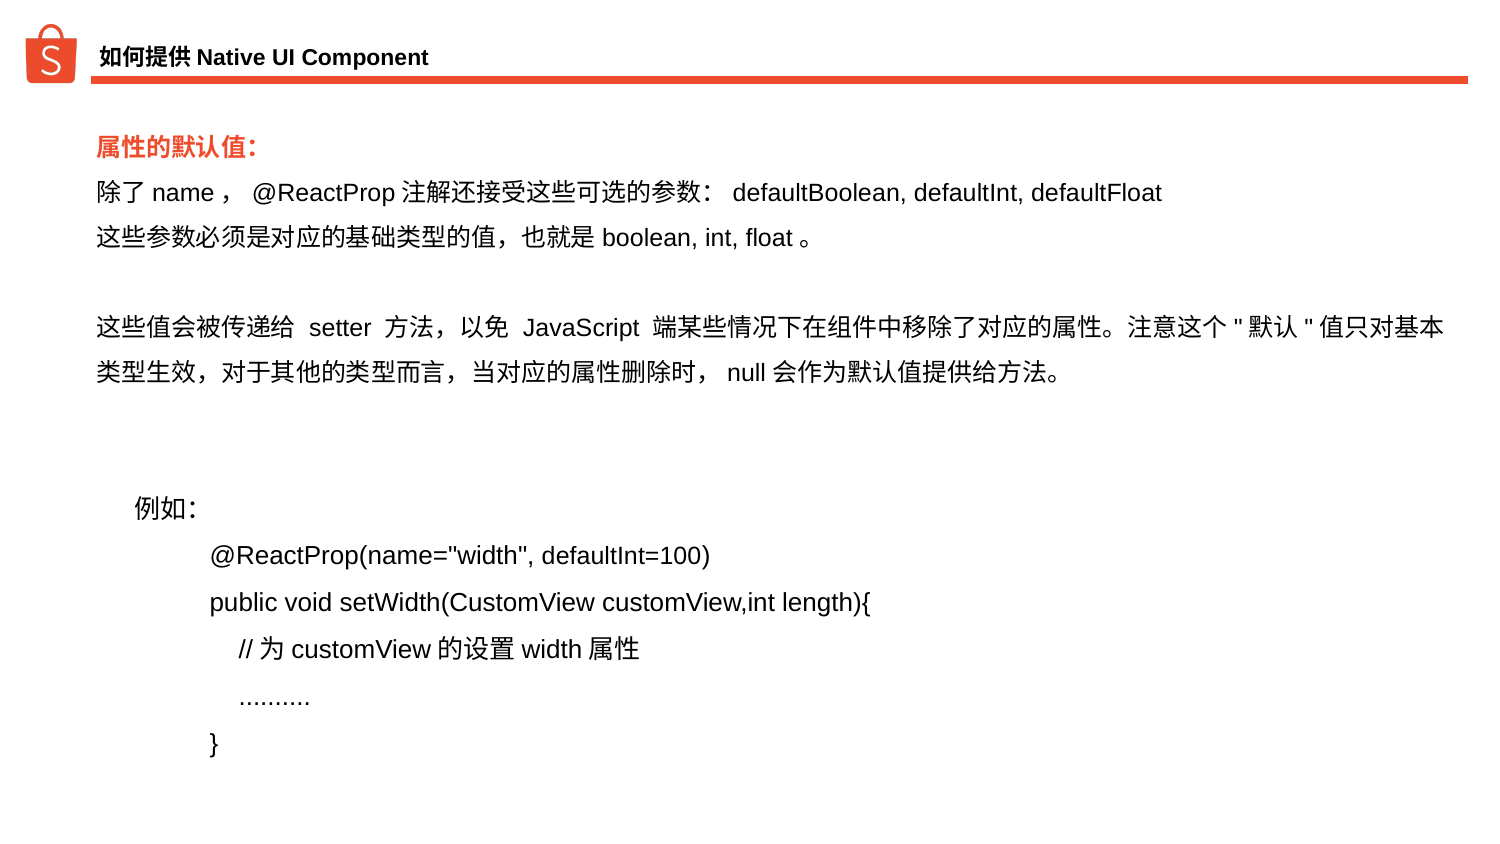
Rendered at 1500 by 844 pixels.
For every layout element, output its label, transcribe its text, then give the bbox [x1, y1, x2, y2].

text_box 属性的默认值： 除了name，@ReactProp注解还接受这些可选的参数：defaultBoolean, defaultInt, defaultFloat 这些参数必须是对应的基础类型的值，也就是boolean, int, float。 这些值会被传递给 setter 方法，以免 JavaScript 端某些情况下在组件中移除了对应的属性。注意这个"默认"值只对基本类型生效，对于其他的类型而言，当对应的属性删除时，null会作为默认值提供给方法。 [90, 111, 1464, 392]
picture [25, 24, 81, 86]
text_box 例如： @ReactProp(name="width", defaultInt=100) public void setWidth(CustomView customView,int length){ //为customView的设置width属性 .......... } [119, 461, 1090, 808]
title 如何提供Native UI Component [90, 7, 1413, 80]
